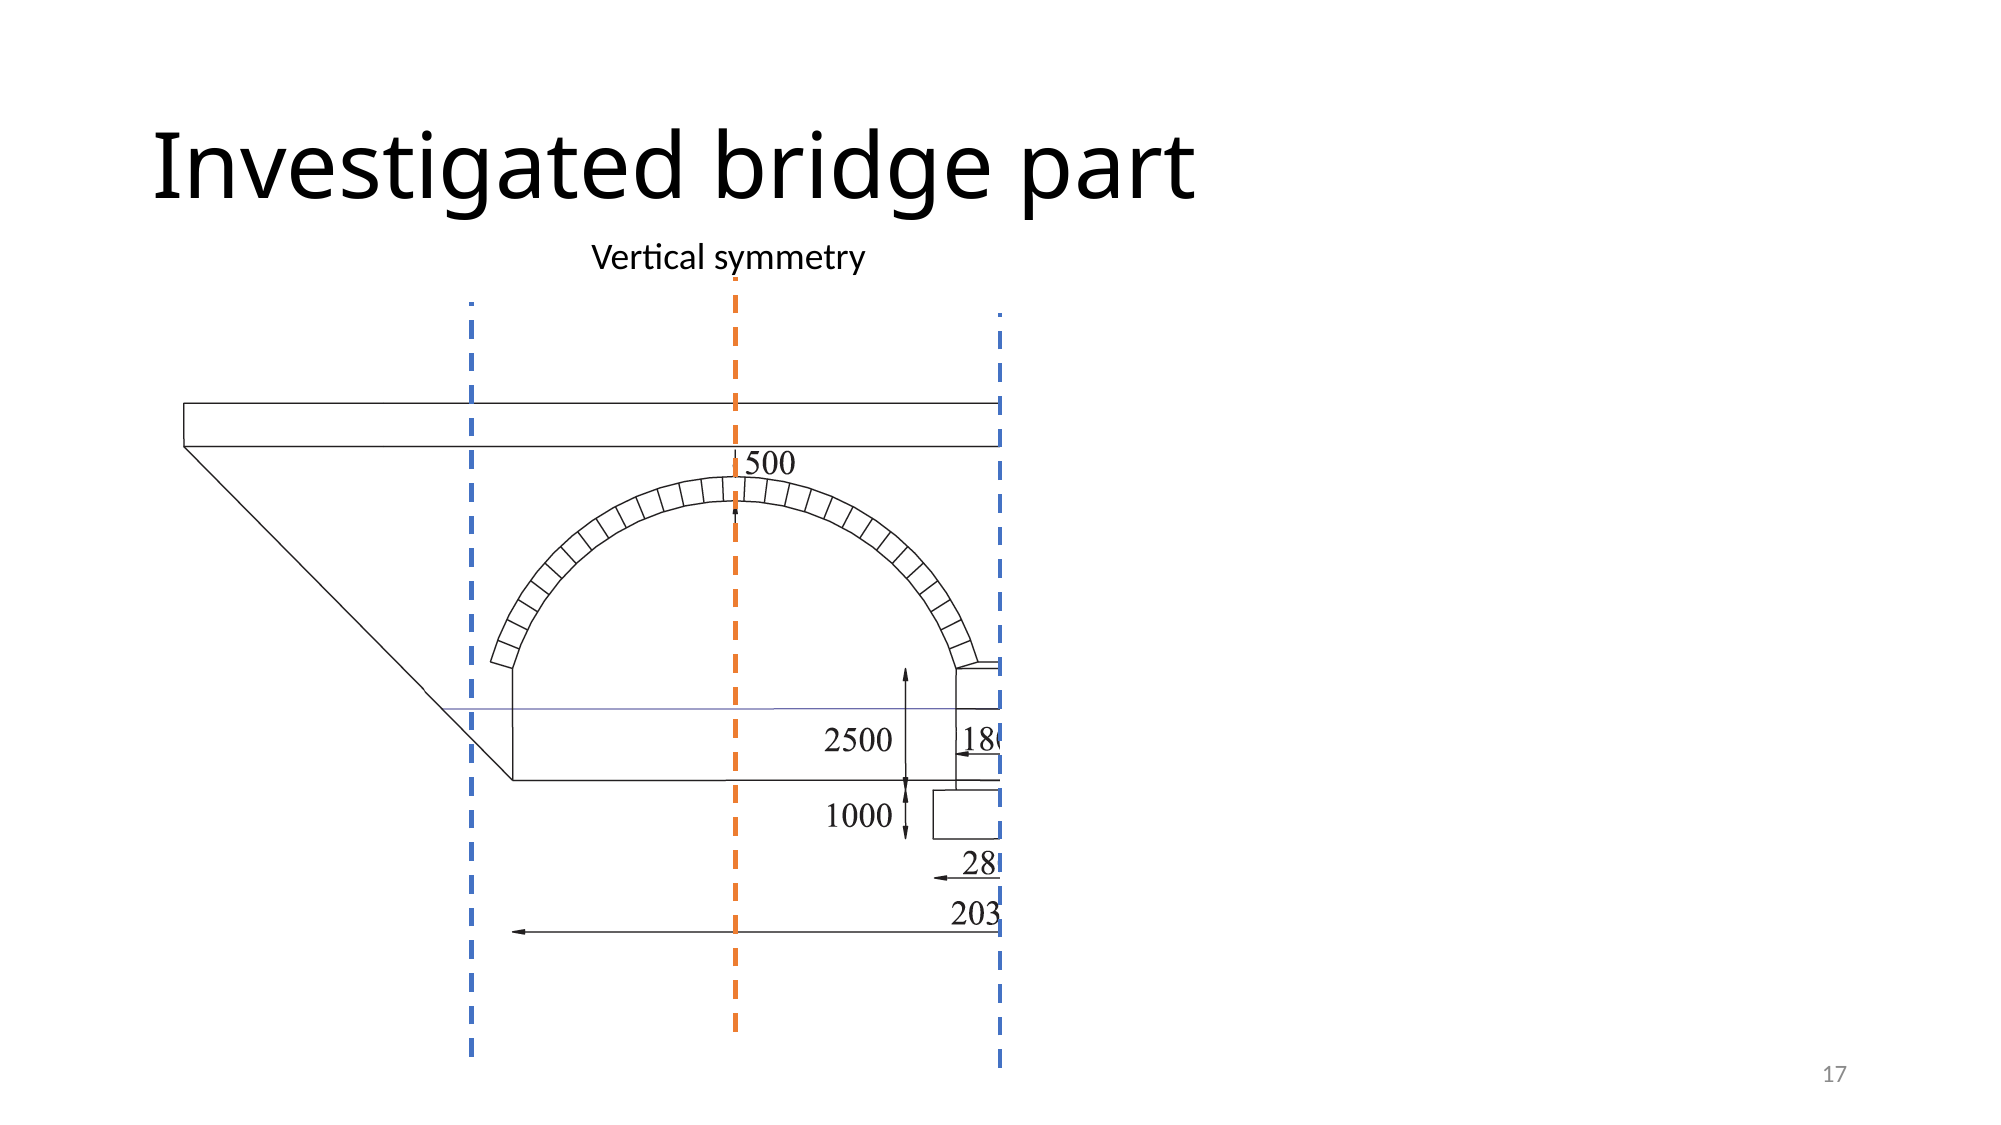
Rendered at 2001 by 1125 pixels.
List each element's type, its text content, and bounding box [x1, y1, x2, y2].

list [472, 363, 735, 950]
title Investigated bridge part [137, 59, 1863, 278]
slide_number 17 [1412, 1042, 1863, 1103]
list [736, 363, 999, 950]
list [137, 363, 471, 950]
text_box Vertical symmetry [576, 224, 895, 285]
